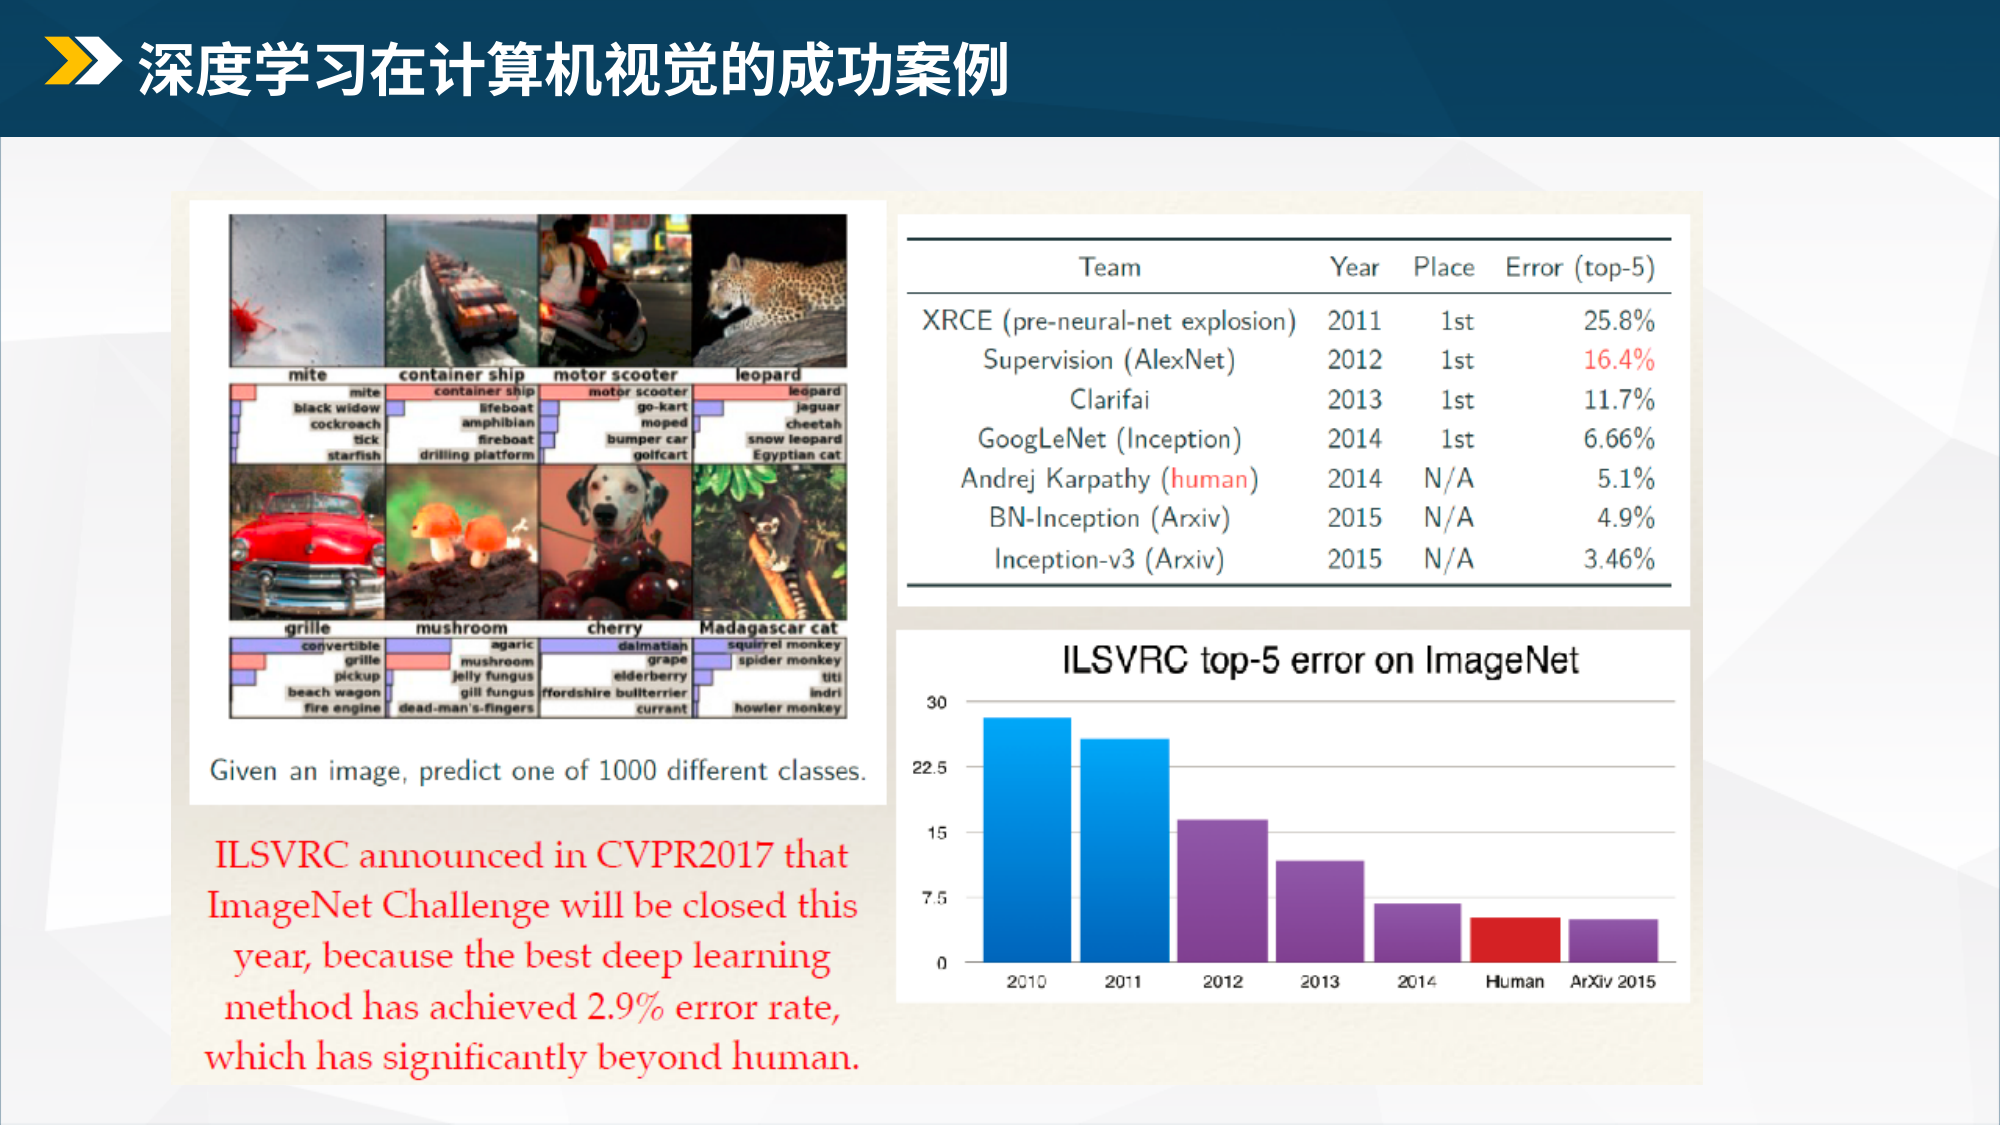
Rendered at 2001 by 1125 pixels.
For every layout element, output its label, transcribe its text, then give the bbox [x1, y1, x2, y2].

picture [0, 0, 2000, 1125]
title 深度学习在计算机视觉的成功案例 [122, 33, 1755, 124]
